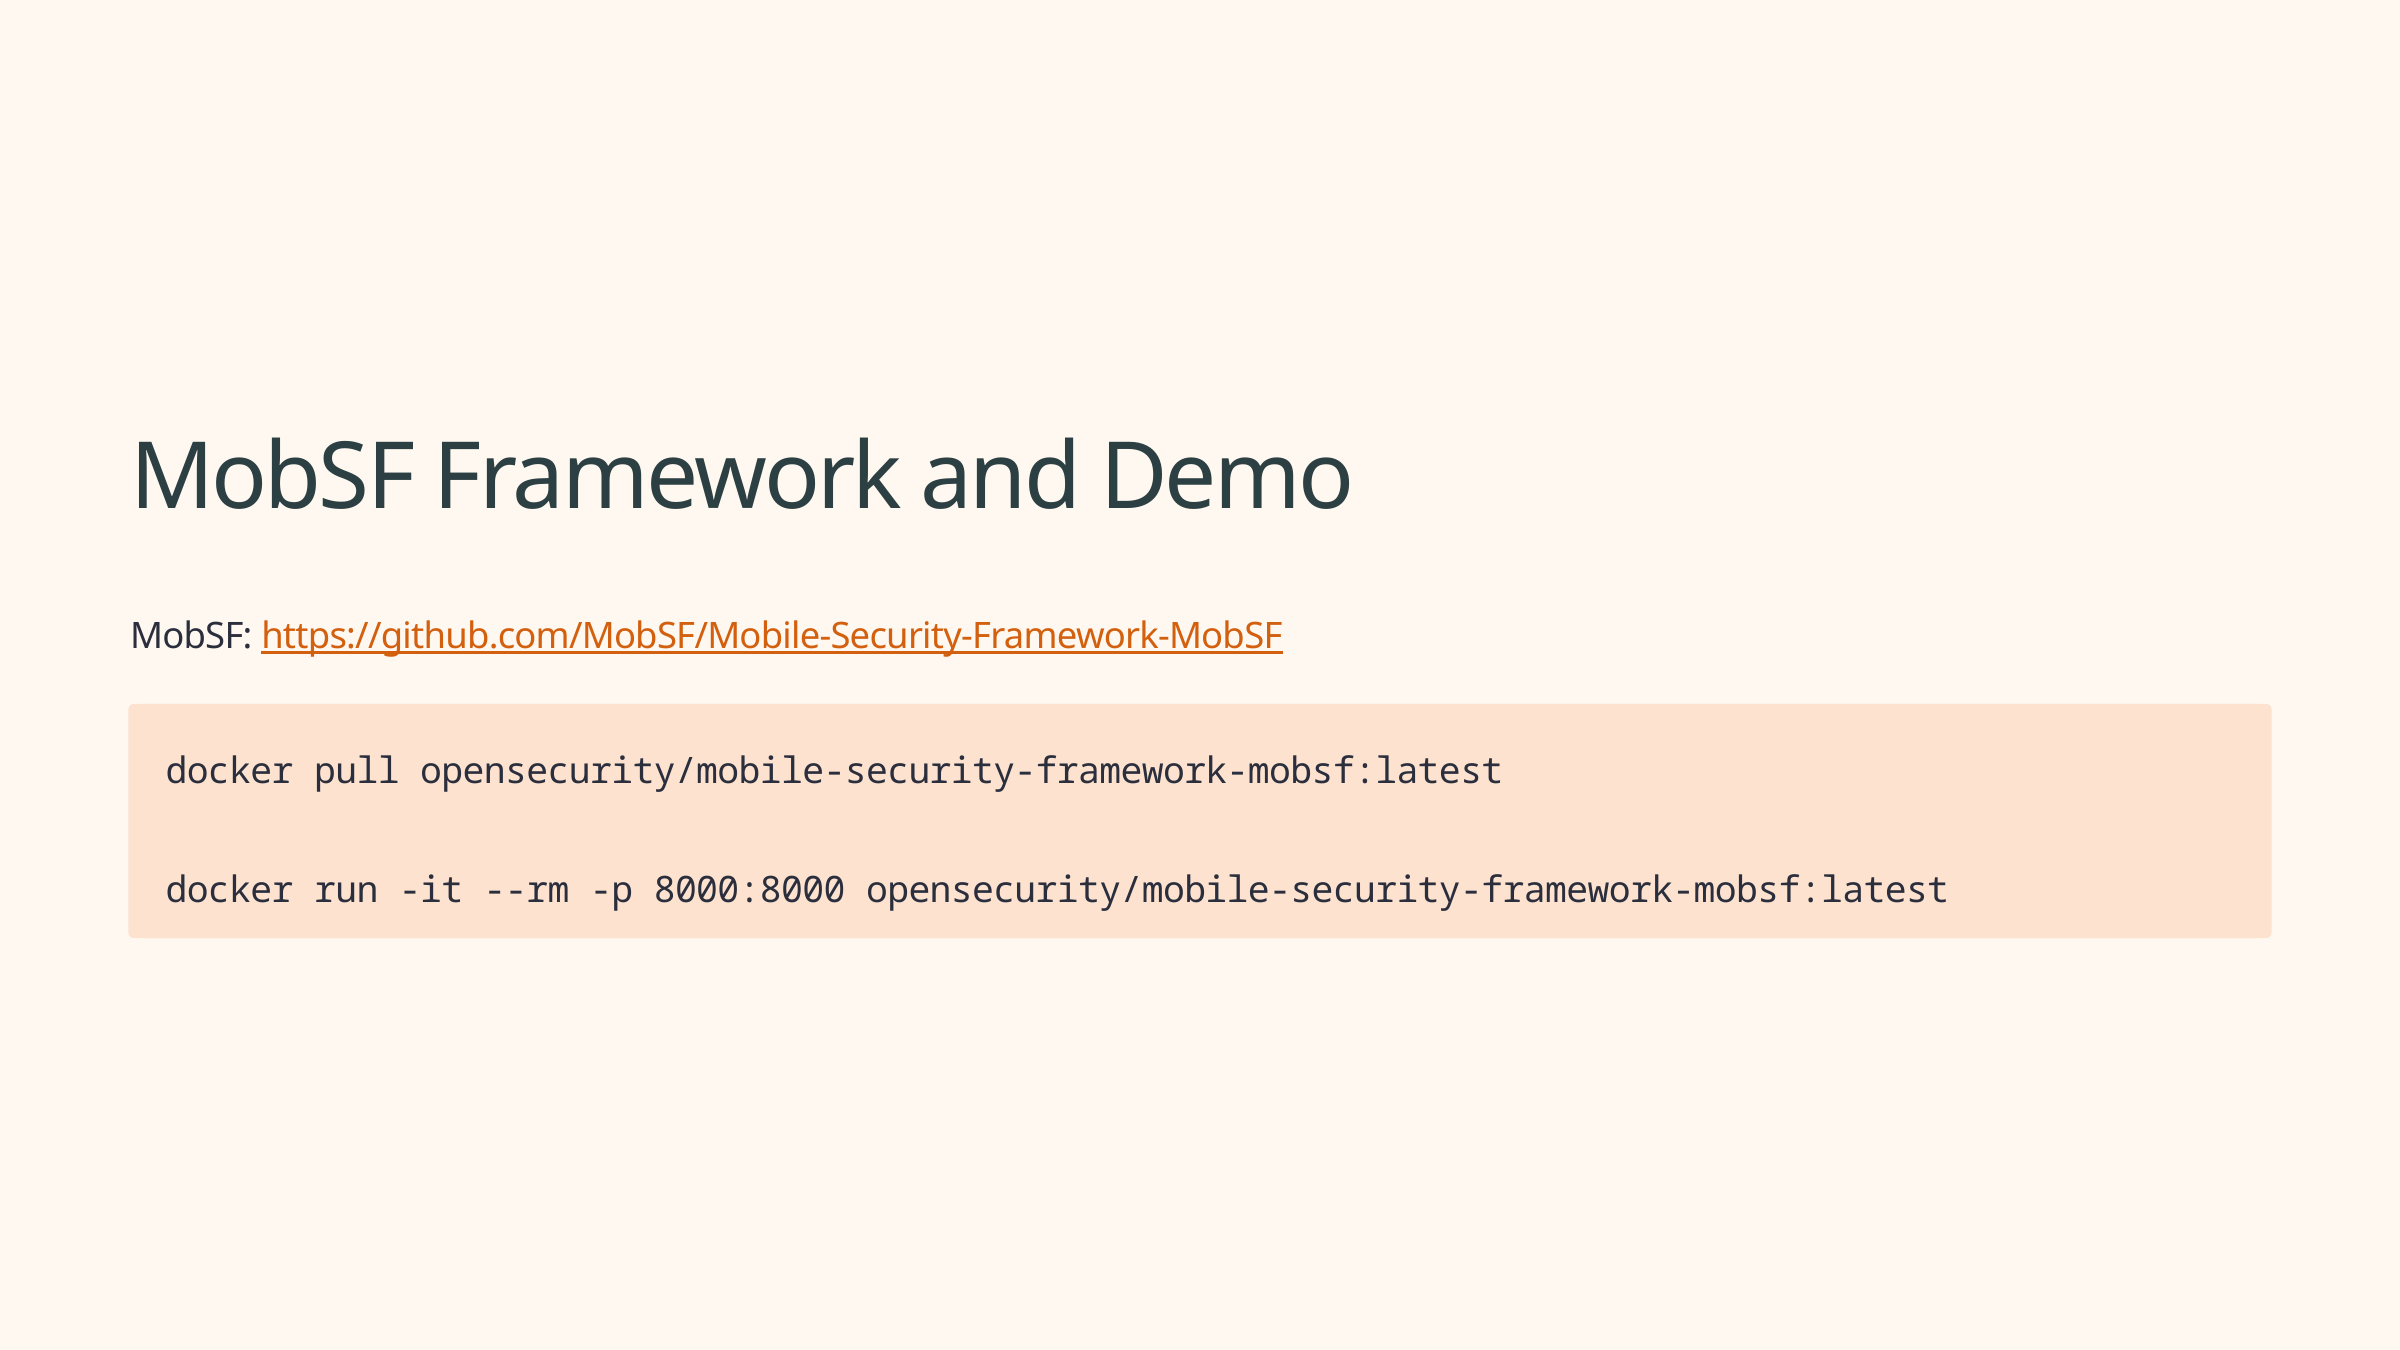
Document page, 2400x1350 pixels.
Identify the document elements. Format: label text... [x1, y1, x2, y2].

text_box [128, 703, 2272, 939]
text_box MobSF: https://github.com/MobSF/Mobile-Security-Framework-MobSF [130, 602, 2270, 662]
text_box docker pull opensecurity/mobile-security-framework-mobsf:latest docker run -it --rm -p 8000:8000 opensecurity/mobile-security-framework-mobsf:latest [165, 731, 2235, 911]
text_box MobSF Framework and Demo [130, 411, 1339, 529]
